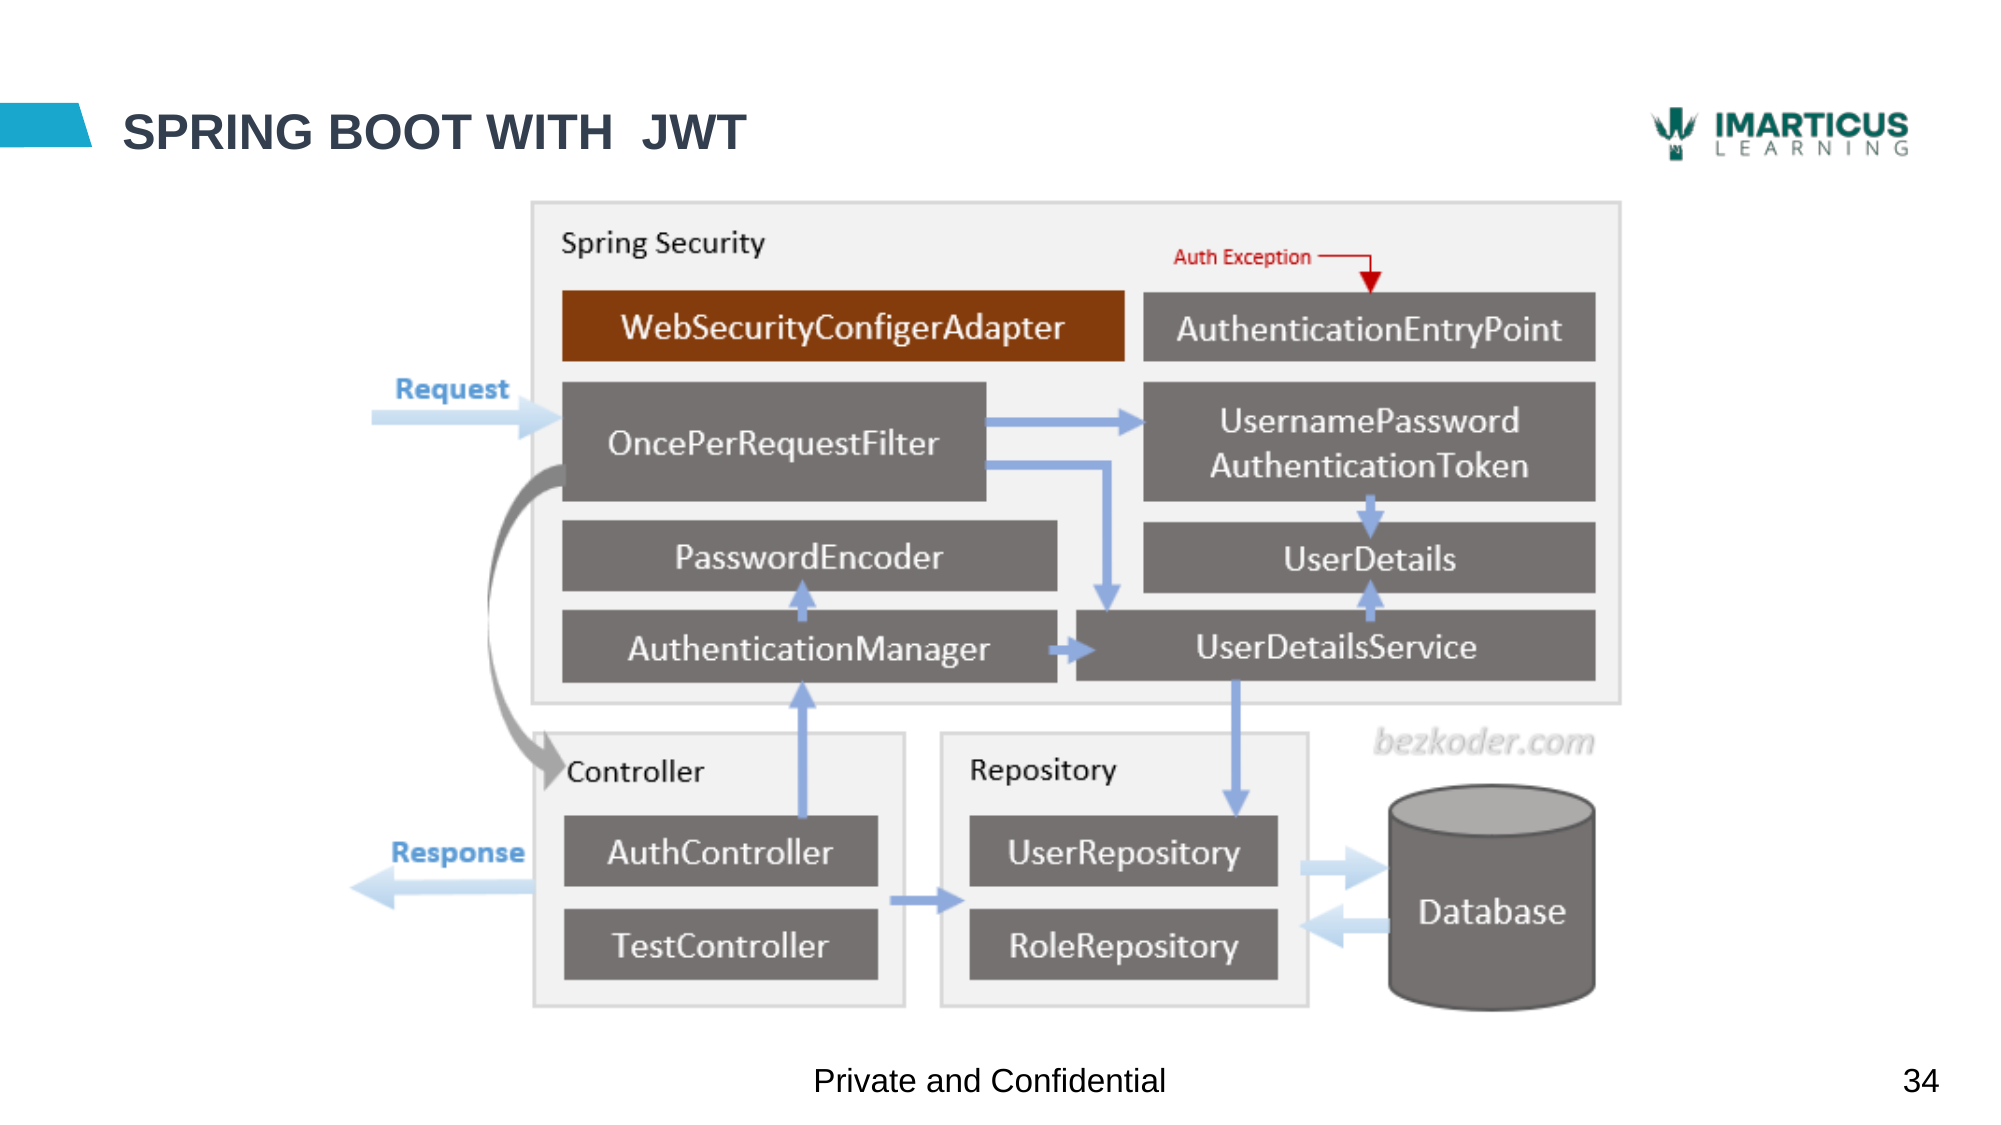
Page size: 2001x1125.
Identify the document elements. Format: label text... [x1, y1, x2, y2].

text_box [107, 186, 1540, 1125]
title SPRING BOOT WITH JWT [107, 81, 1833, 187]
picture [346, 160, 1654, 1057]
picture [1833, 84, 1955, 185]
